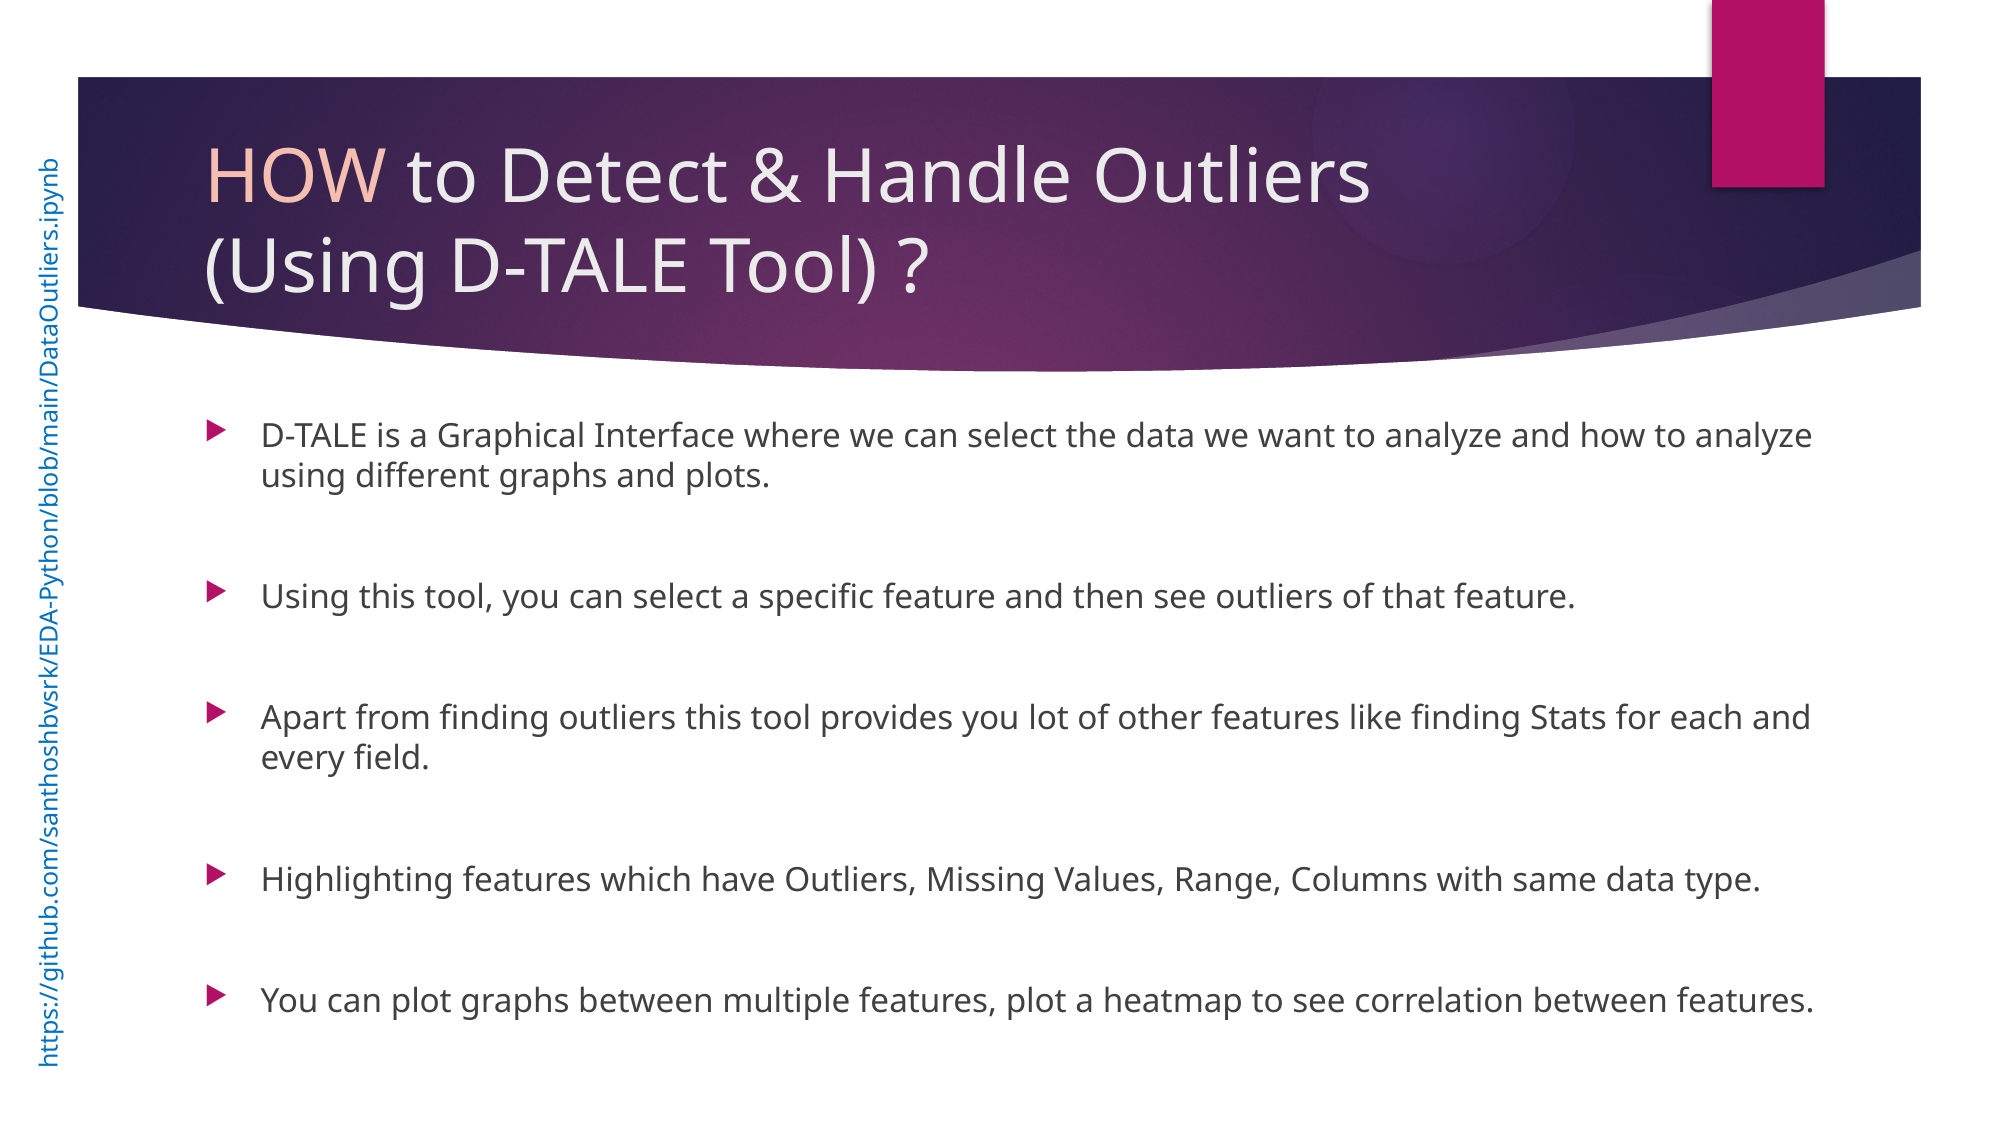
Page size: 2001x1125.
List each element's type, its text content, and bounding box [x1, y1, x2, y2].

text_box https://github.com/santhoshbvsrk/EDA-Python/blob/main/DataOutliers.ipynb [25, 83, 70, 1084]
list D-TALE is a Graphical Interface where we can select the data we want to analyze and how to analyze using different graphs and plots. Using this tool, you can select a specific feature and then see outliers of that feature. Apart from finding outliers this tool provides you lot of other features like finding Stats for each and every field. Highlighting features which have Outliers, Missing Values, Range, Columns with same data type. You can plot graphs between multiple features, plot a heatmap to see correlation between features. [189, 406, 1909, 1105]
title HOW to Detect & Handle Outliers (Using D-TALE Tool) ? [189, 159, 1627, 276]
